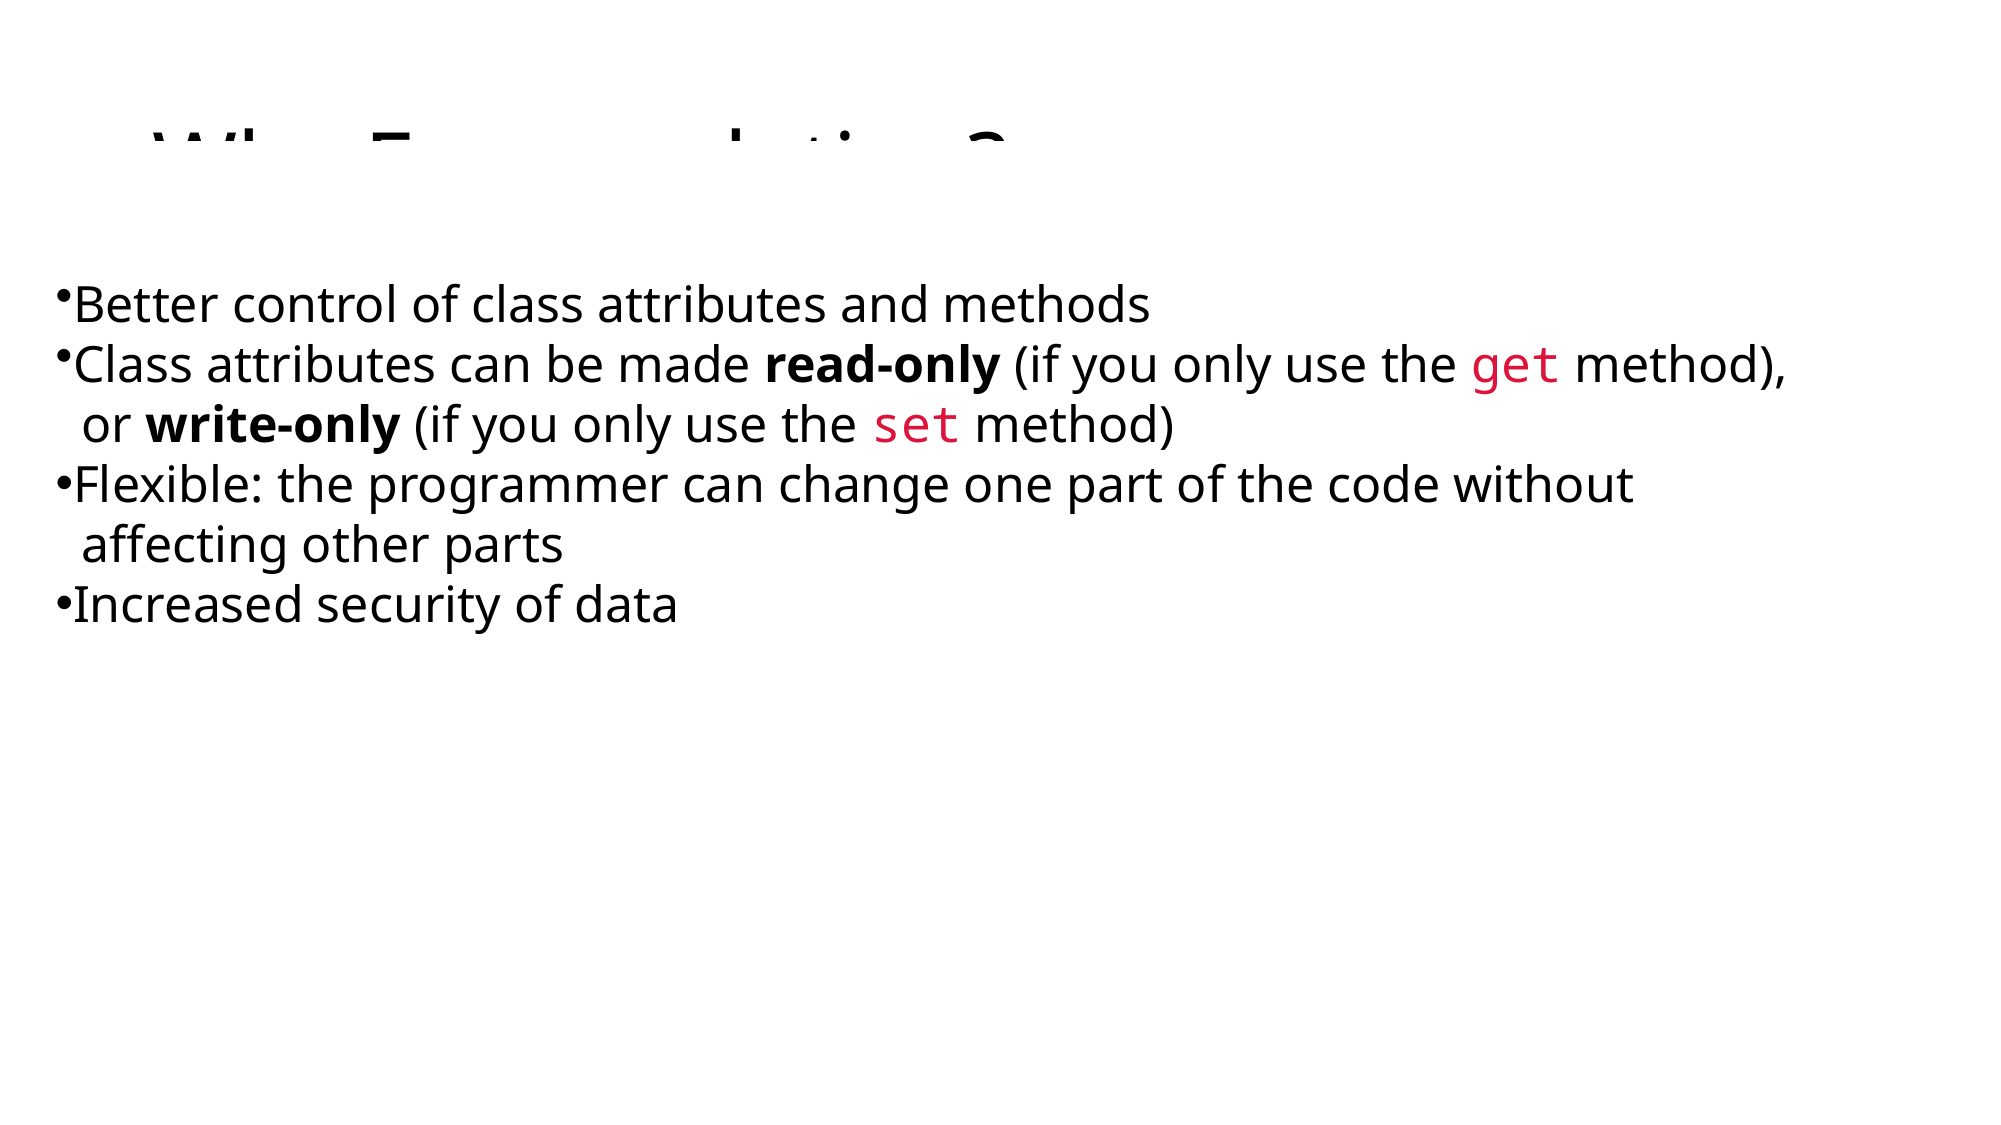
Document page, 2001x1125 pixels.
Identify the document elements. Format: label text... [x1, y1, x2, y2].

title Why Encapsulation? [137, 59, 1863, 141]
list Better control of class attributes and methods Class attributes can be made read-only (if you only use the get method), or write-only (if you only use the set method) Flexible: the programmer can change one part of the code without affecting other parts Increased security of data [55, 141, 2000, 808]
